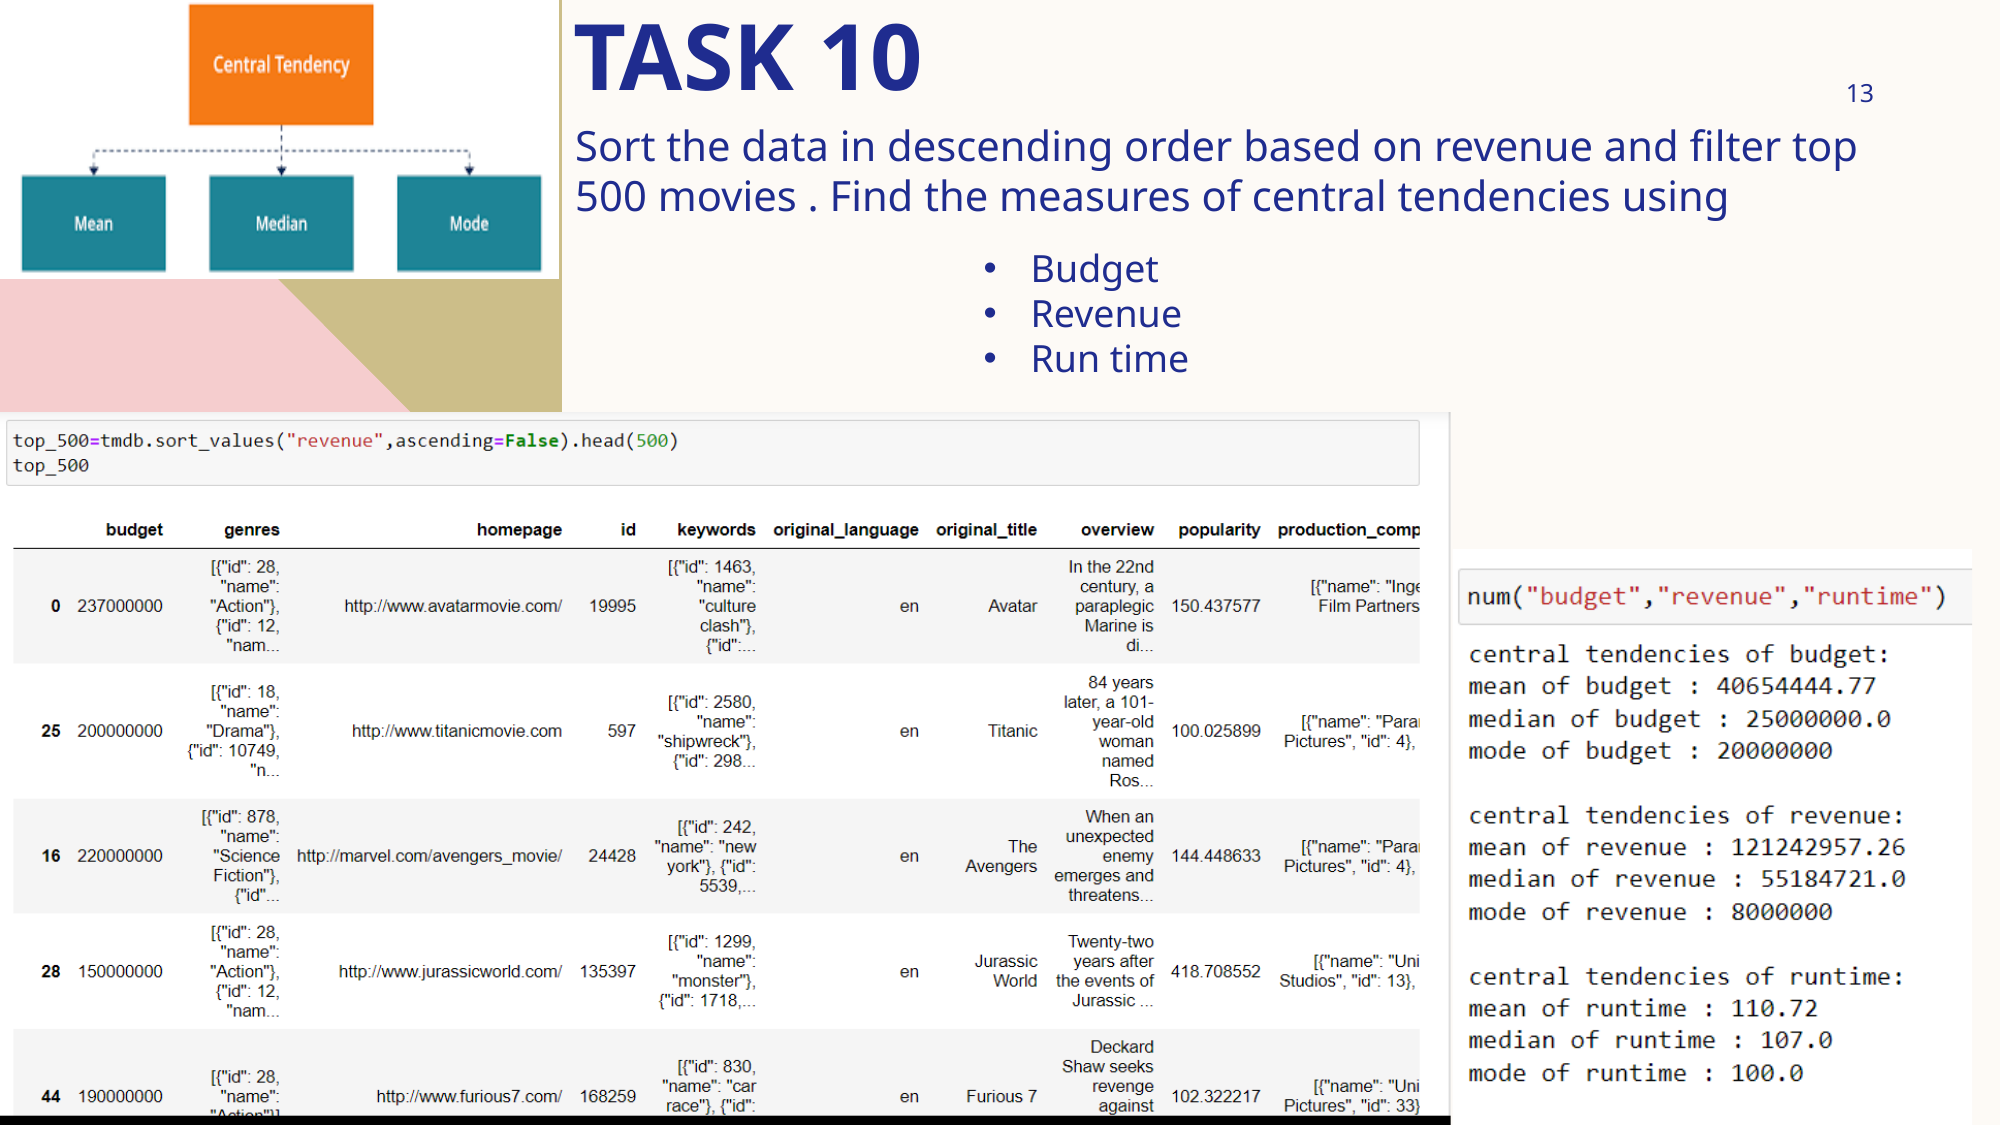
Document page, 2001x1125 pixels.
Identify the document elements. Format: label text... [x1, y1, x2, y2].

picture [0, 0, 559, 279]
picture [0, 412, 1451, 1125]
text_box Sort the data in descending order based on revenue and filter top 500 movies . Find the measures of central tendencies using [560, 112, 1940, 227]
text_box Budget Revenue Run time [969, 237, 1278, 388]
slide_number 13 [1712, 75, 1875, 116]
picture [1452, 549, 1973, 1125]
title Task 10 [559, 0, 973, 116]
